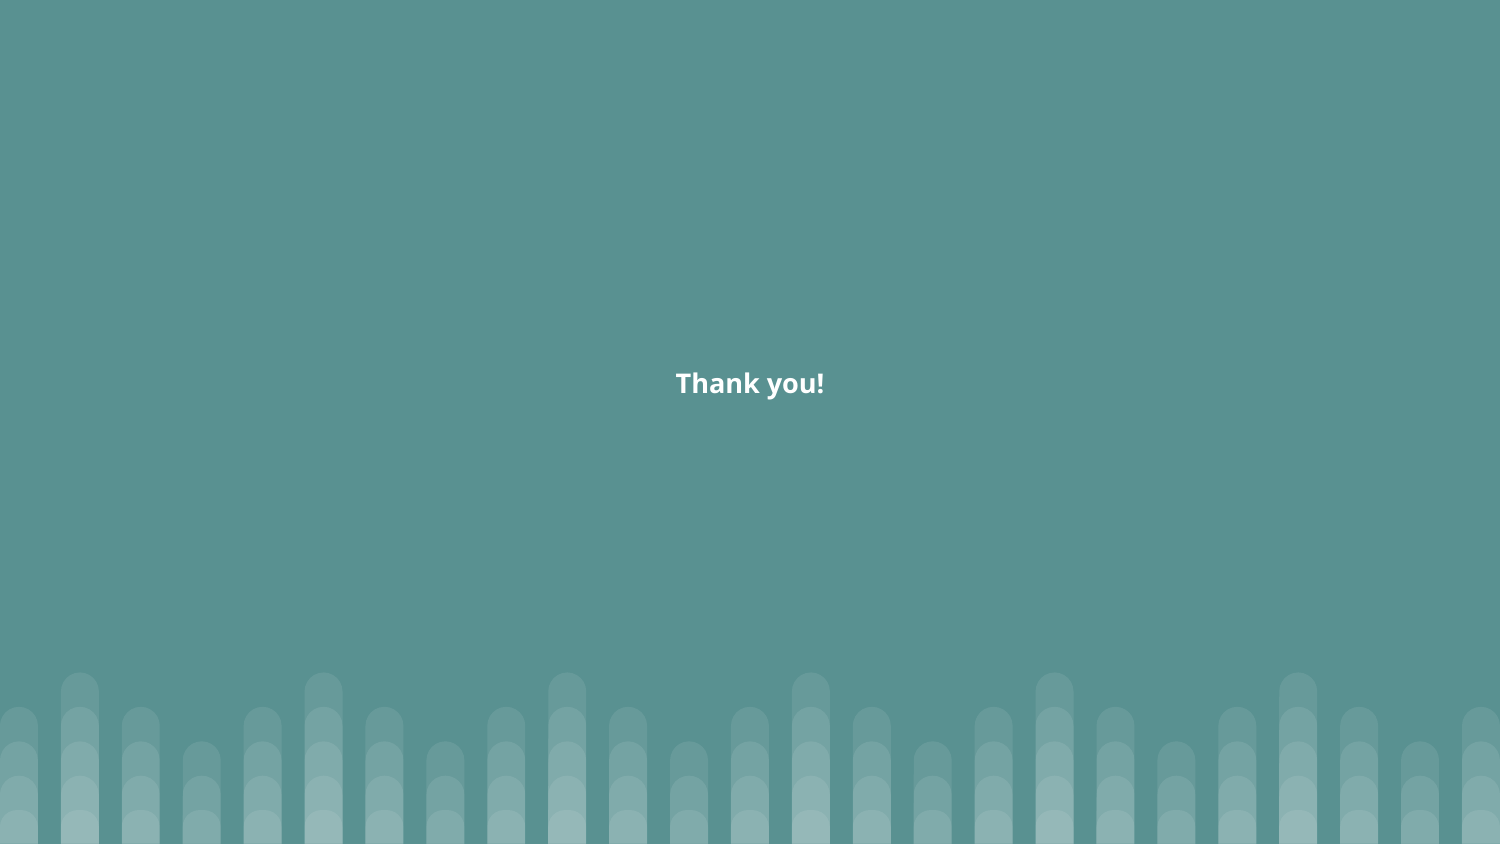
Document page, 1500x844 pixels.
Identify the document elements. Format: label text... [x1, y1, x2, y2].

list Thank you! [227, 344, 1273, 527]
